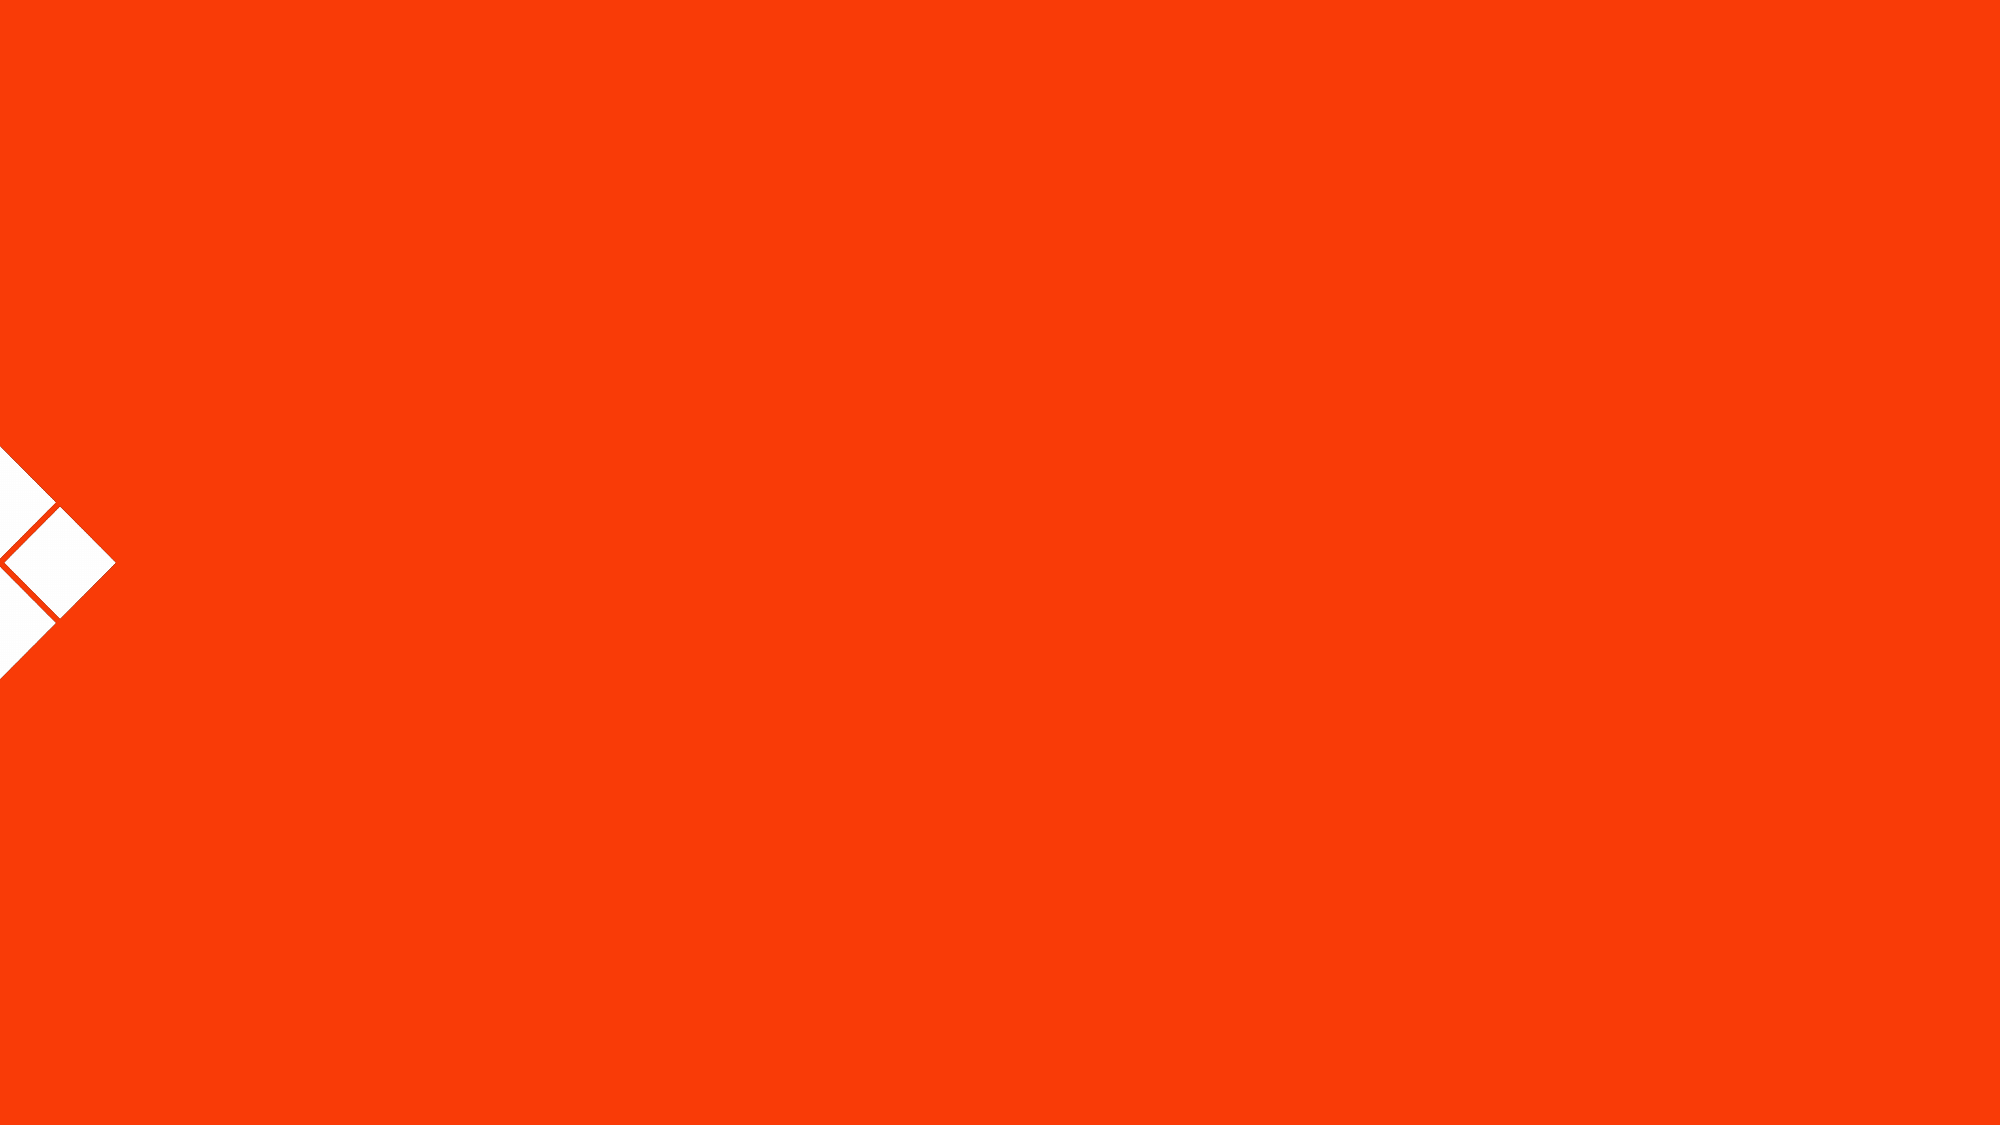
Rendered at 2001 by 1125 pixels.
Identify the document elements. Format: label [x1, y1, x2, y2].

picture [0, 447, 115, 678]
